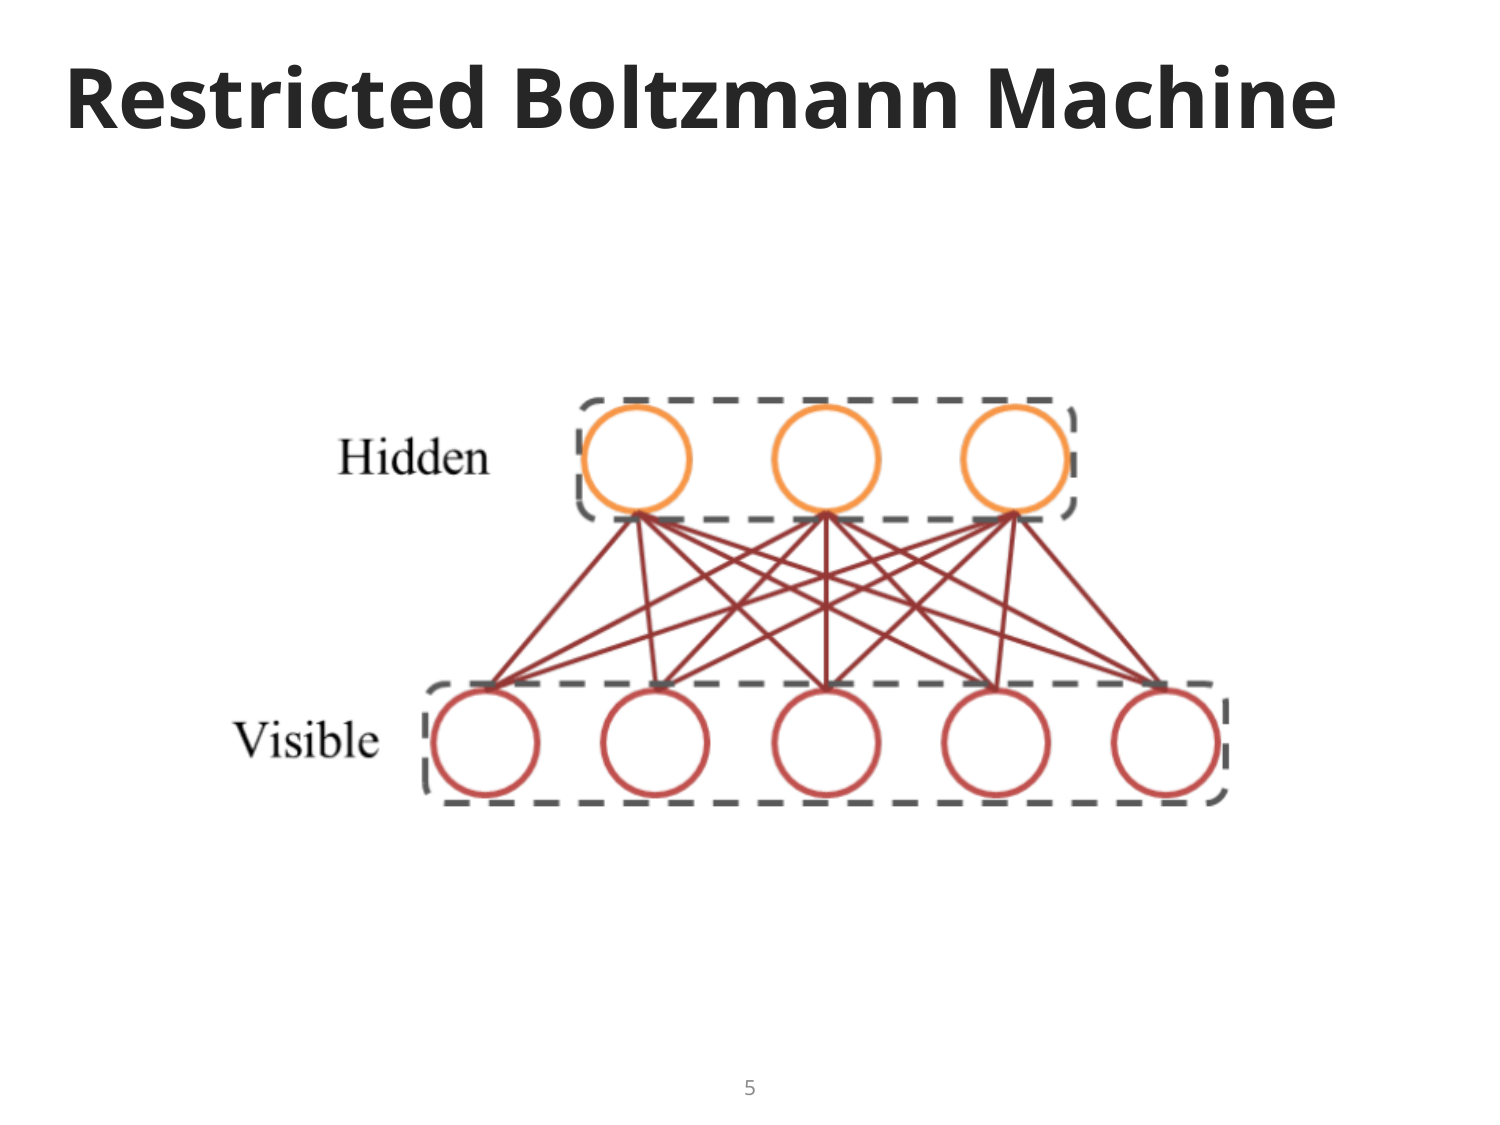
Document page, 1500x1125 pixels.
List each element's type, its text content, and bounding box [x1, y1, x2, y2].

picture [214, 361, 1286, 835]
slide_number 5 [575, 1058, 925, 1119]
title Restricted Boltzmann Machine [48, 41, 1456, 149]
